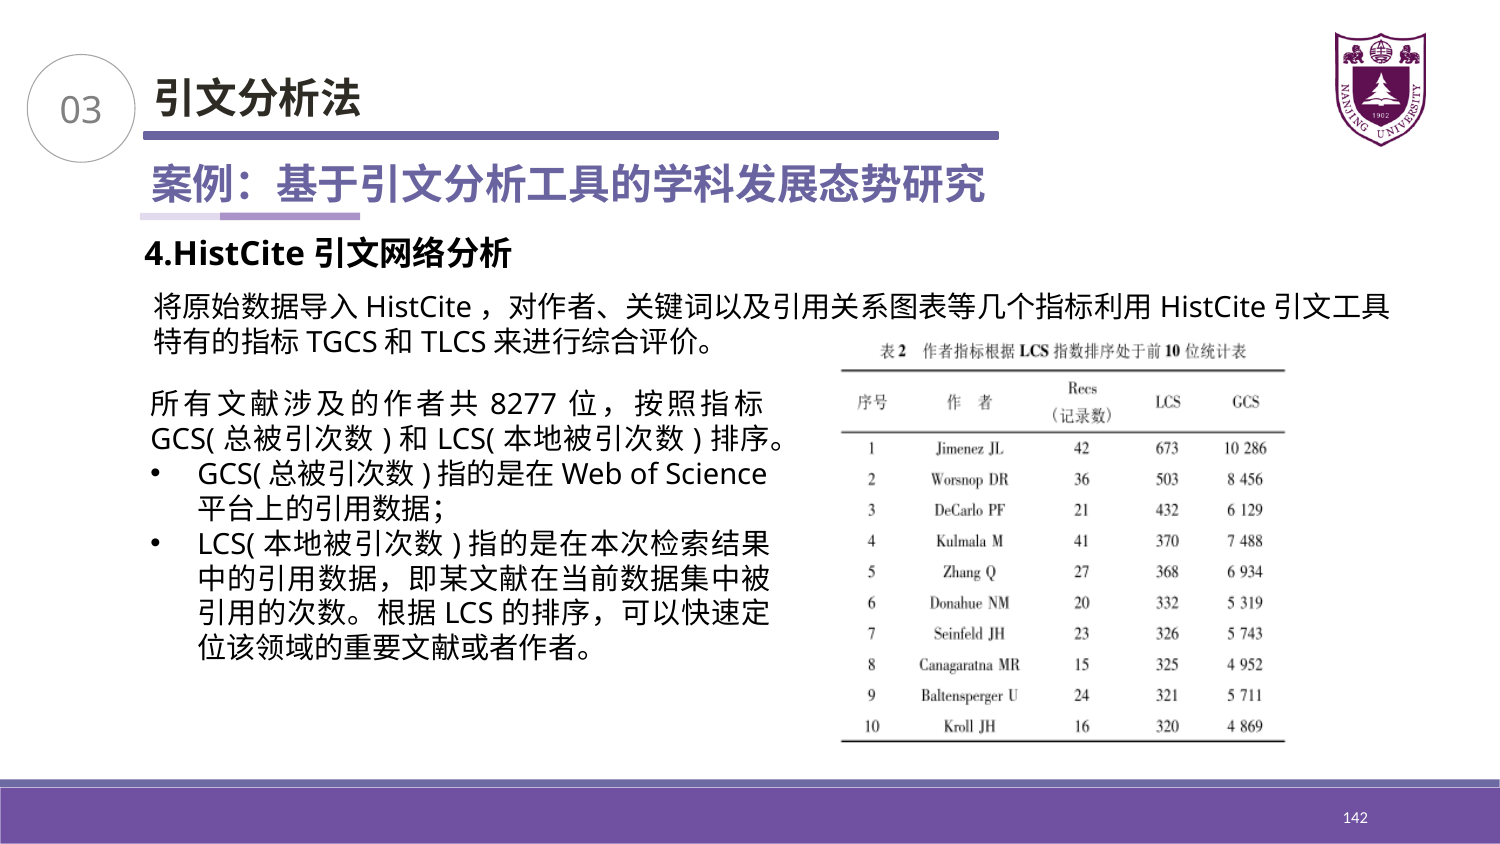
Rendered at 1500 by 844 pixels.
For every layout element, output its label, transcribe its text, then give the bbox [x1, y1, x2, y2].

picture [1334, 31, 1427, 147]
text_box [139, 211, 239, 222]
slide_number 142 [1218, 794, 1380, 840]
text_box [219, 211, 361, 221]
text_box [143, 131, 999, 140]
text_box 03 [25, 53, 137, 164]
text_box 所有文献涉及的作者共8277位，按照指标GCS(总被引次数)和LCS(本地被引次数)排序。 GCS(总被引次数)指的是在Web of Science平台上的引用数据； LCS(本地被引次数)指的是在本次检索结果中的引用数据，即某文献在当前数据集中被引用的次数。根据LCS的排序，可以快速定位该领域的重要文献或者作者。 [135, 377, 786, 673]
text_box 将原始数据导入HistCite，对作者、关键词以及引用关系图表等几个指标利用HistCite引文工具特有的指标TGCS和TLCS来进行综合评价。 [138, 281, 1406, 366]
text_box 4.HistCite引文网络分析 [129, 225, 528, 280]
picture [814, 331, 1303, 758]
text_box 案例：基于引文分析工具的学科发展态势研究 [136, 150, 1001, 215]
text_box 引文分析法 [142, 66, 374, 128]
